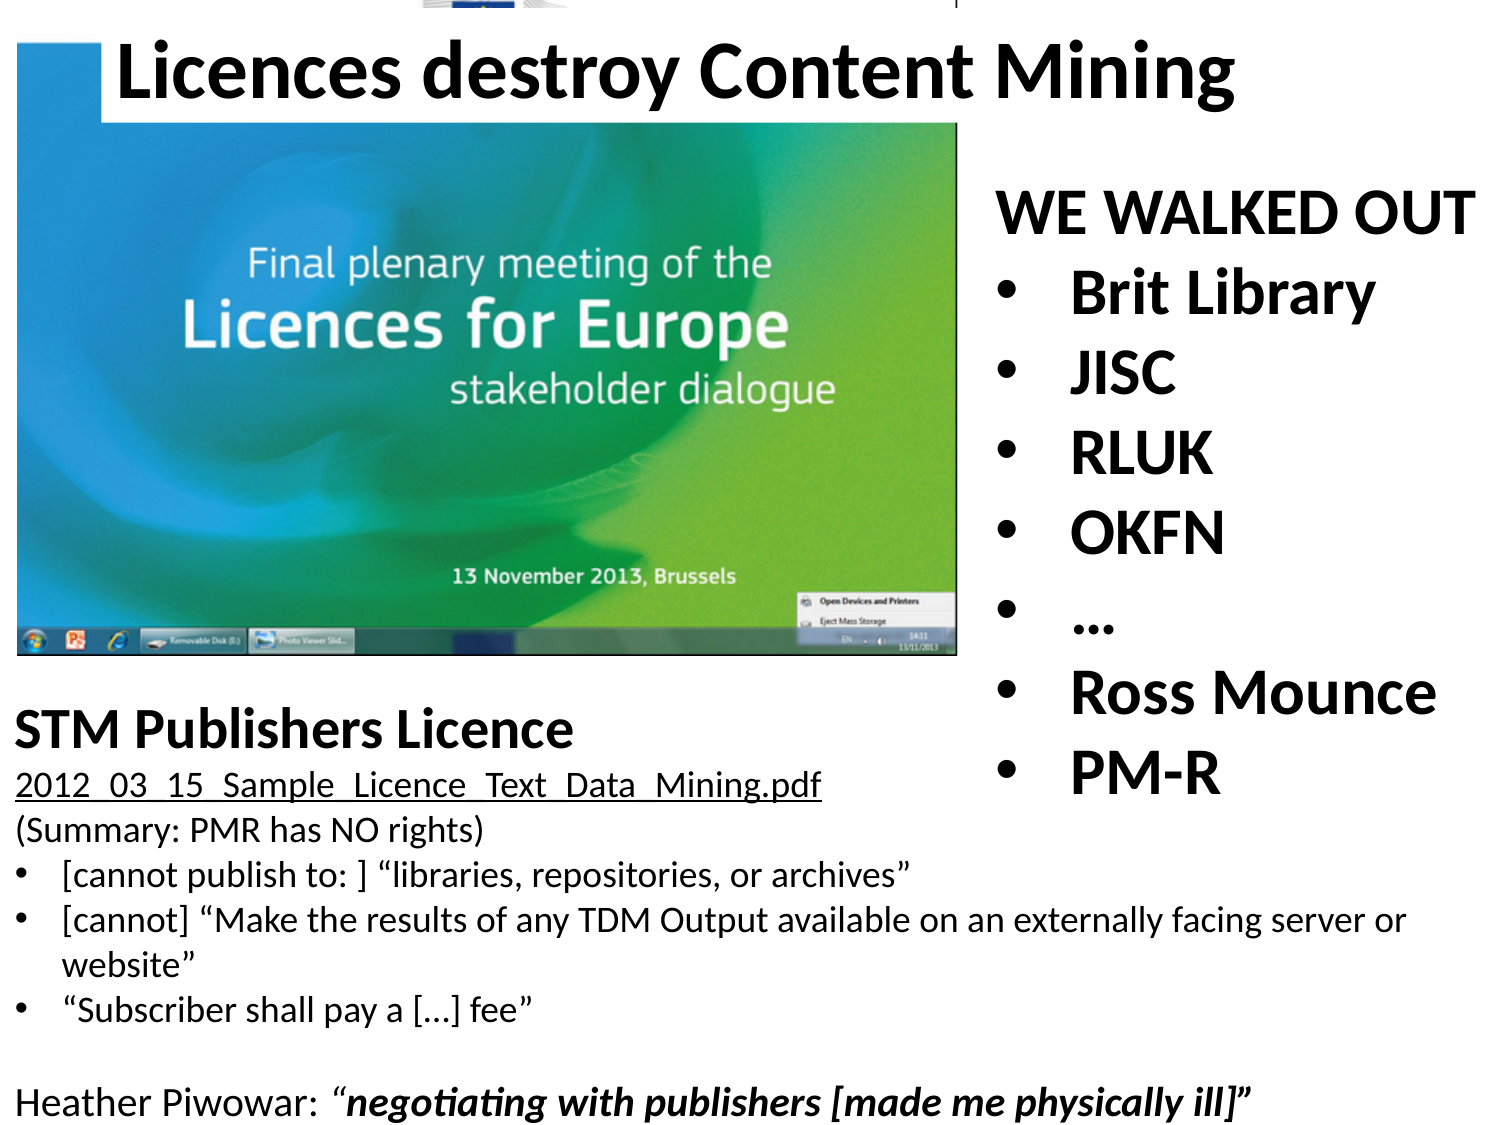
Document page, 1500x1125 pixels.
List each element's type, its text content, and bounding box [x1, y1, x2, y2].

text_box STM Publishers Licence 2012_03_15_Sample_Licence_Text_Data_Mining.pdf (Summary: PMR has NO rights) [cannot publish to: ] “libraries, repositories, or archives” [cannot] “Make the results of any TDM Output available on an externally facing server or website” “Subscriber shall pay a […] fee” Heather Piwowar: “negotiating with publishers [made me physically ill]” [0, 682, 1500, 1125]
picture [17, 0, 959, 657]
text_box WE WALKED OUT Brit Library JISC RLUK OKFN … Ross Mounce PM-R [980, 160, 1492, 816]
text_box Licences destroy Content Mining [964, 8, 1253, 123]
